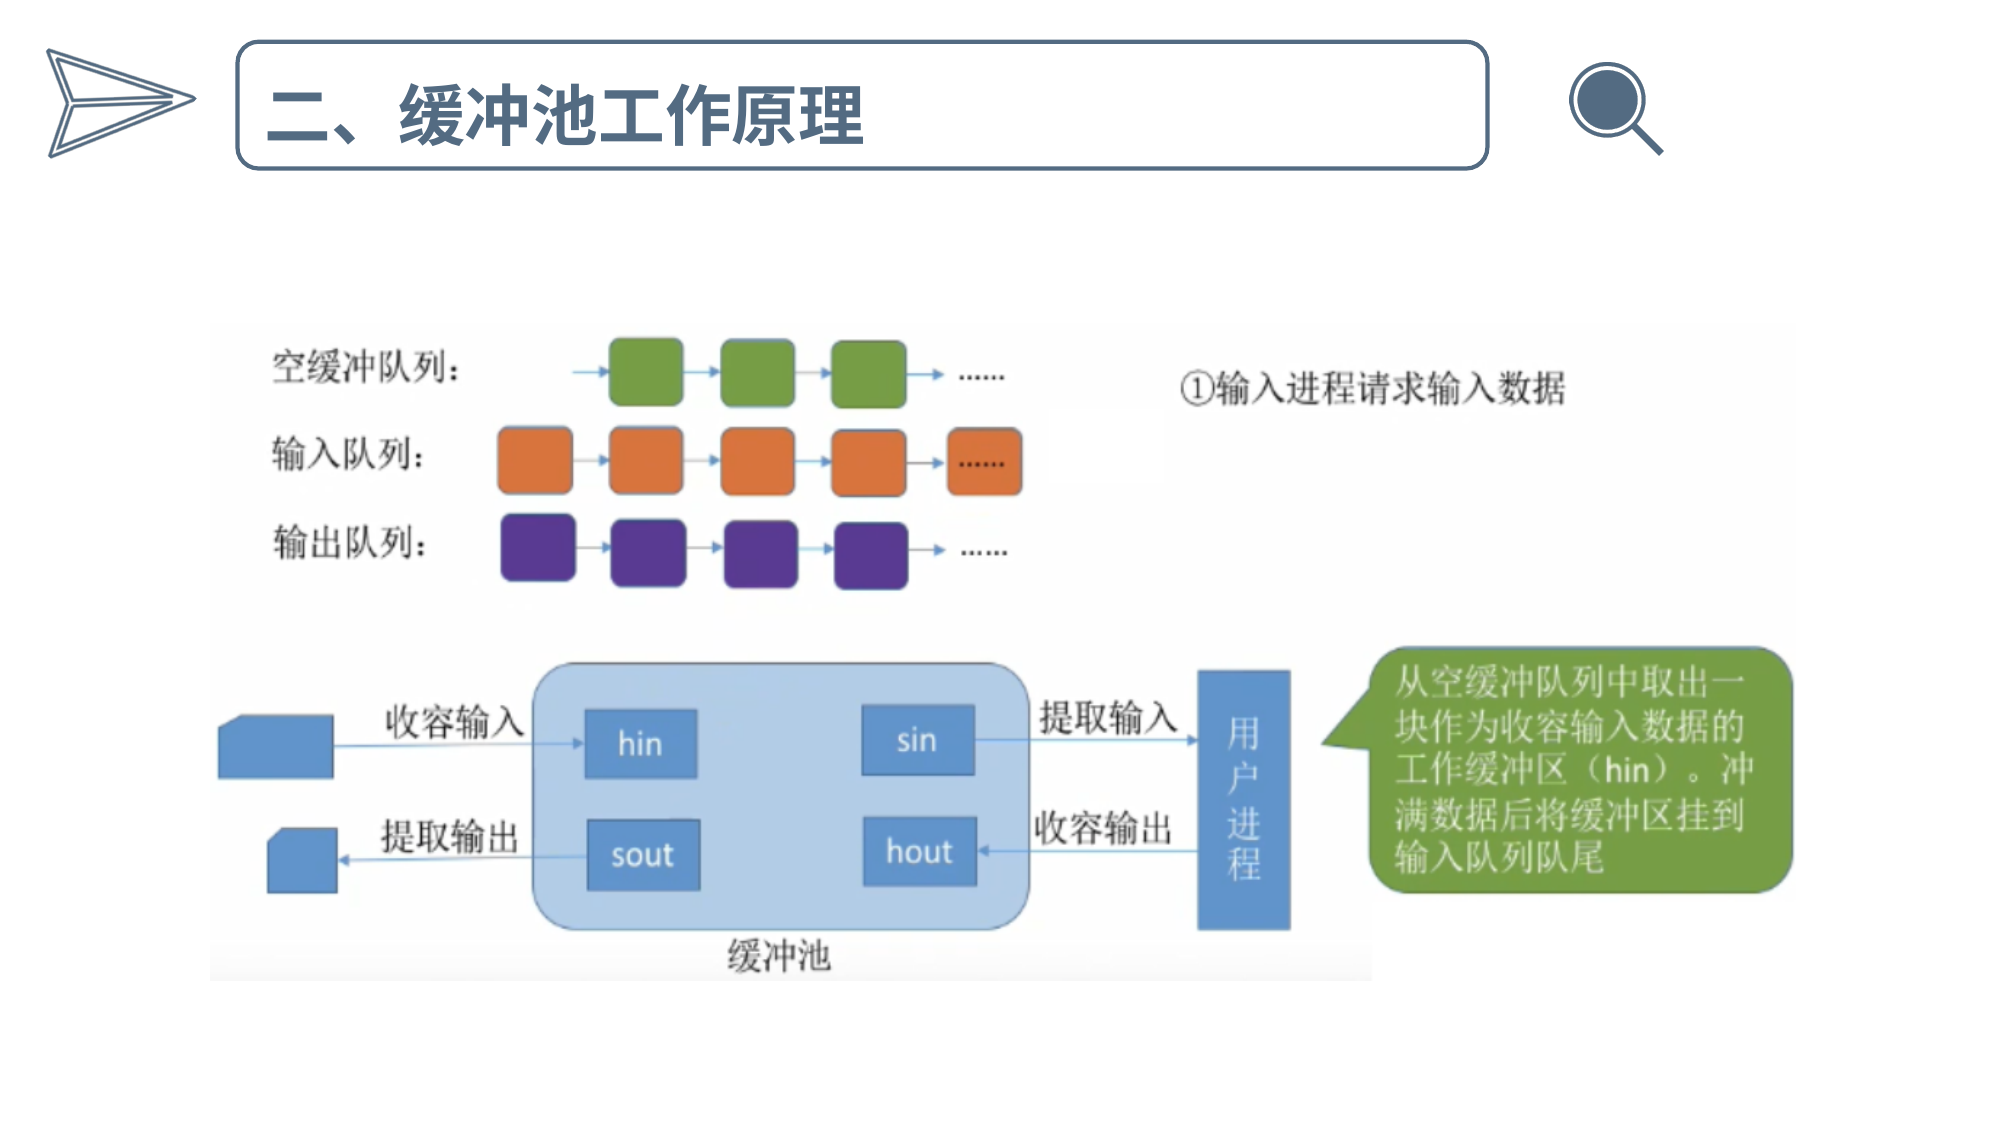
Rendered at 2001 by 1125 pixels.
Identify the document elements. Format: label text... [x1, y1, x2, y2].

picture [209, 323, 1796, 981]
text_box [1475, 42, 1489, 168]
picture [1569, 62, 1664, 156]
text_box 二、缓冲池工作原理 [249, 26, 1475, 192]
text_box [236, 43, 249, 168]
picture [0, 2, 196, 203]
